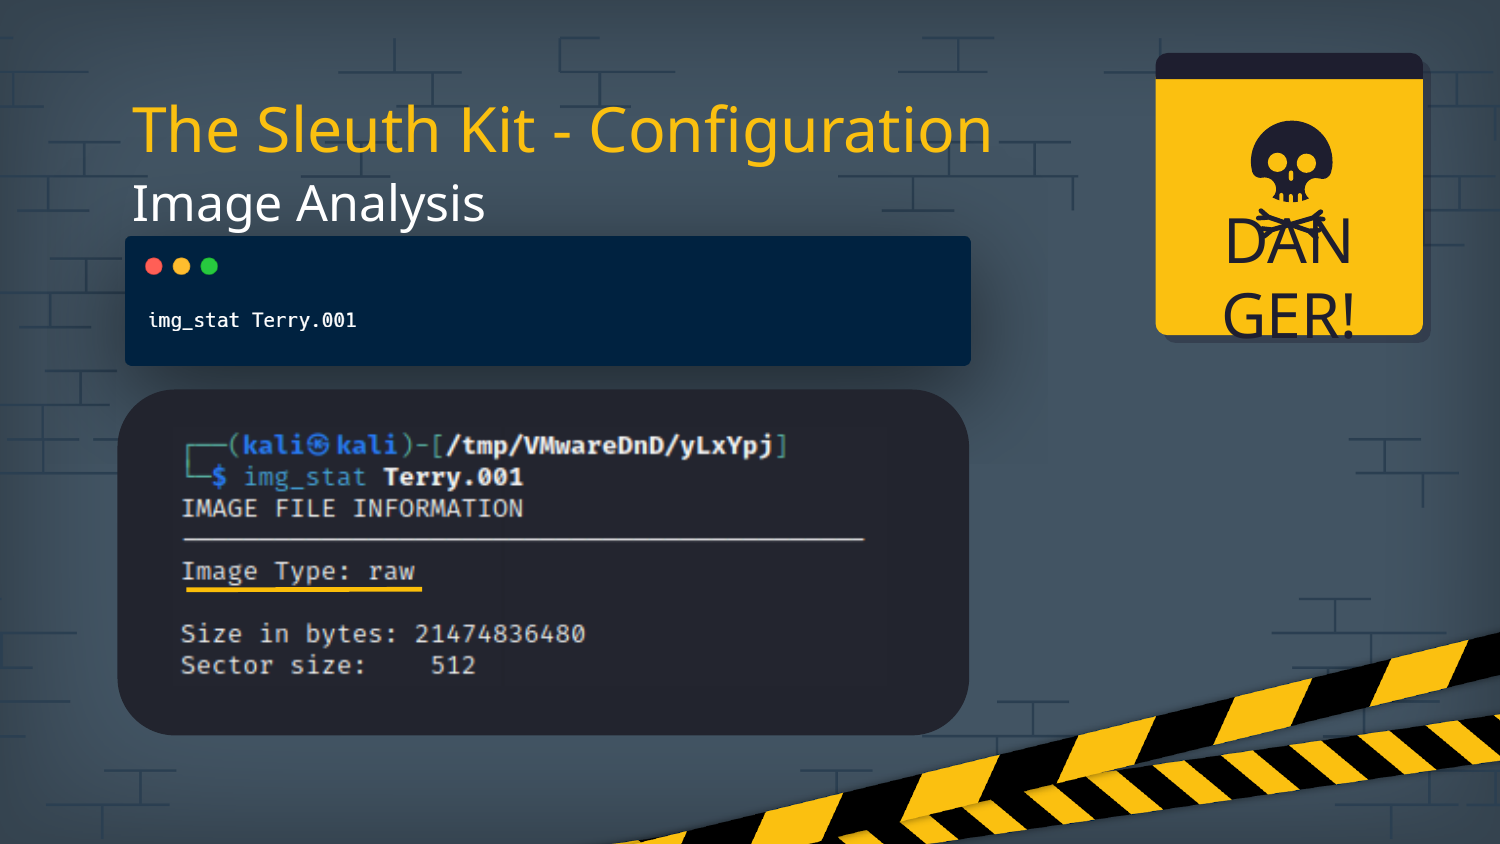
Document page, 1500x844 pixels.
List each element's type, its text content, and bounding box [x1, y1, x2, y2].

text_box [1155, 52, 1423, 80]
title The Sleuth Kit - Configuration [117, 88, 1155, 167]
text_box [1155, 80, 1423, 336]
text_box DANGER! [1194, 250, 1384, 302]
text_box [1245, 120, 1333, 241]
picture [0, 0, 1500, 844]
text_box [1164, 61, 1431, 343]
text_box [115, 472, 972, 738]
